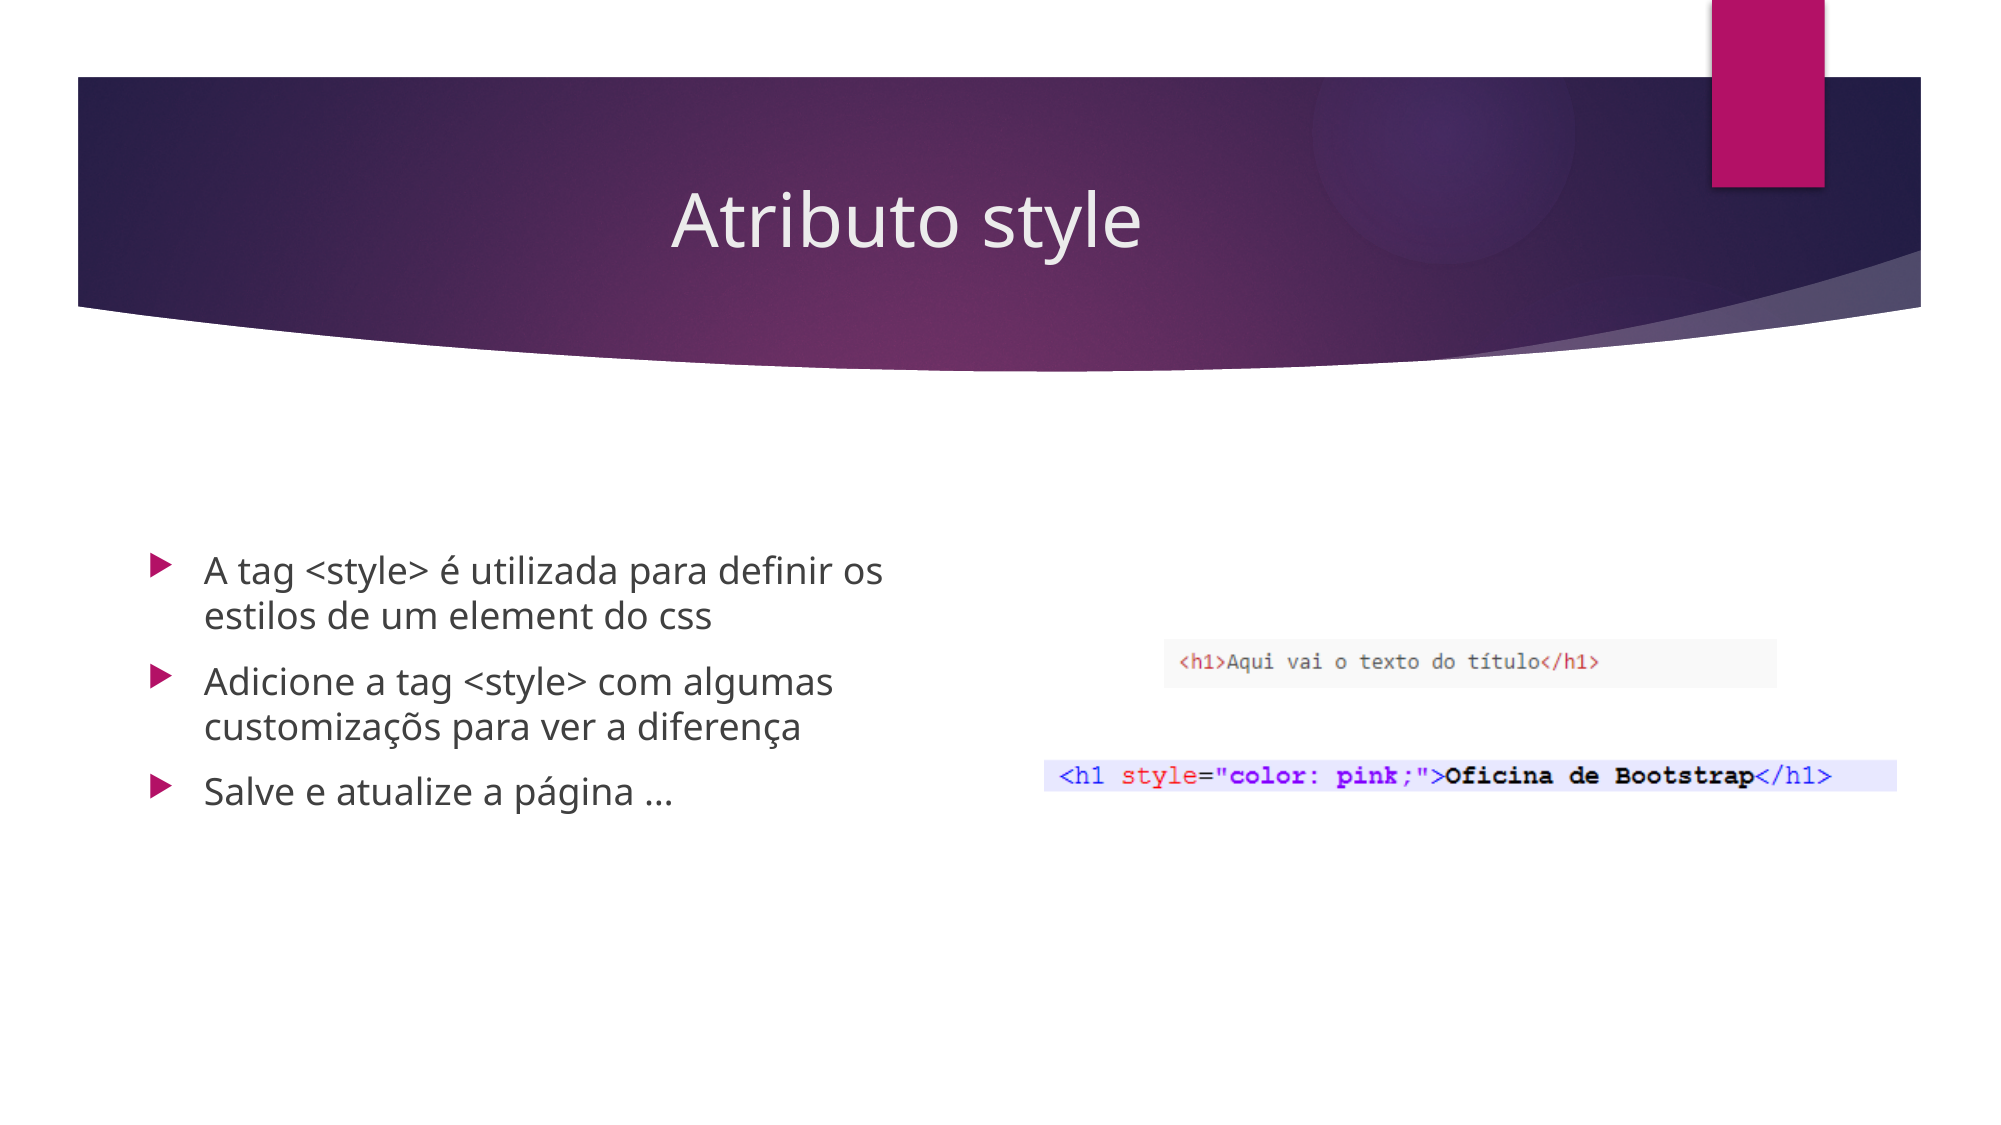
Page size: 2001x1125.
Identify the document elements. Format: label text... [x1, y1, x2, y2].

picture [1044, 732, 1897, 820]
list A tag <style> é utilizada para definir os estilos de um element do css Adicione a tag <style> com algumas customizaçõs para ver a diferença Salve e atualize a página … [132, 539, 949, 1100]
picture [1163, 638, 1777, 688]
title Atributo style [189, 159, 1627, 276]
